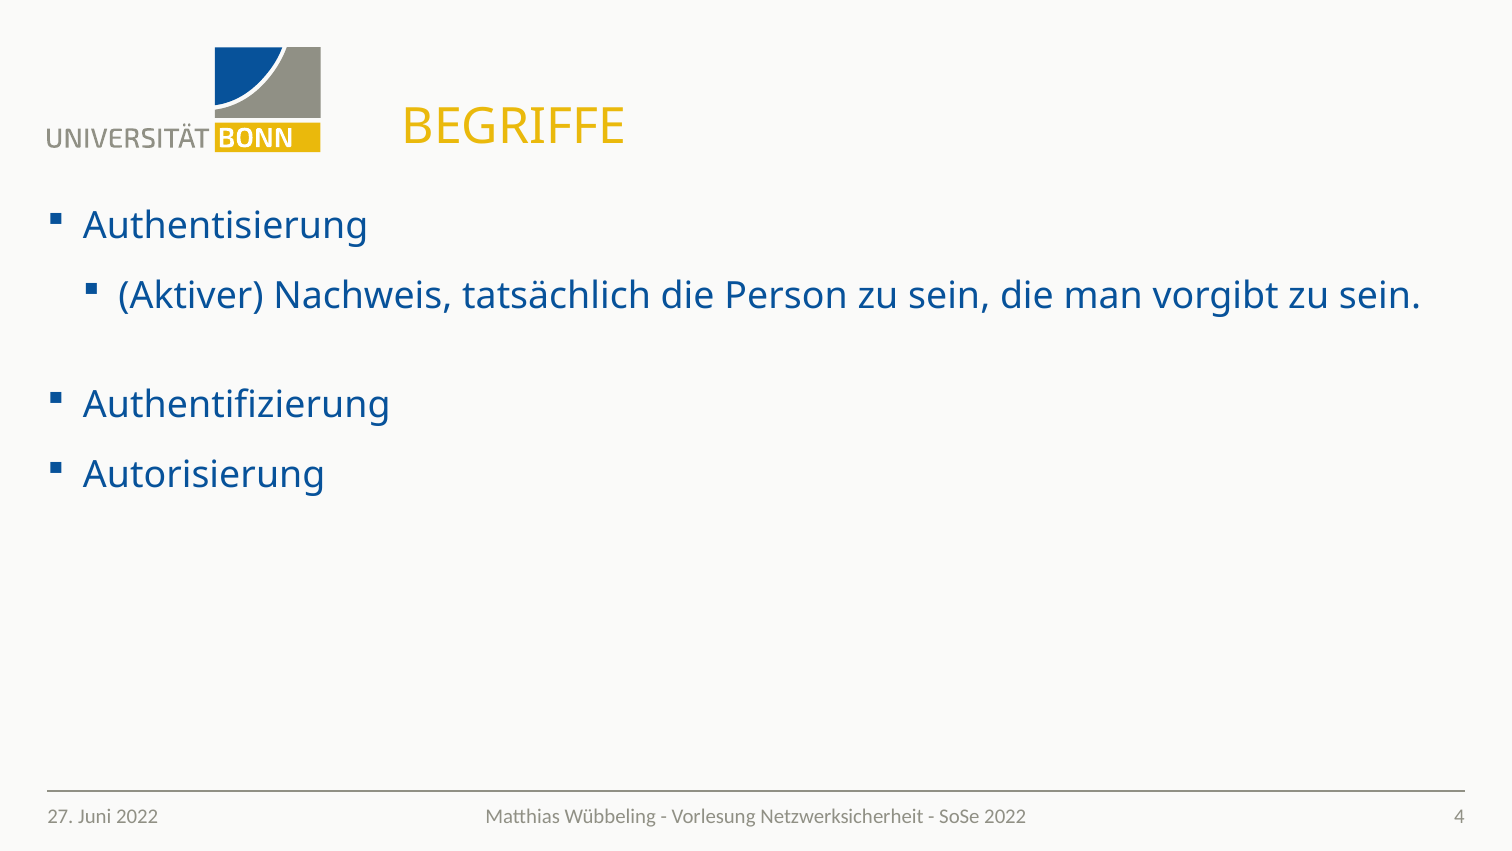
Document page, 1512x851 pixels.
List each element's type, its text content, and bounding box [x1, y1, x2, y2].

footer Matthias Wübbeling - Vorlesung Netzwerksicherheit - SoSe 2022 [342, 791, 1170, 839]
title Begriffe [401, 47, 1465, 154]
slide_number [47, 791, 189, 839]
list Authentisierung (Aktiver) Nachweis, tatsächlich die Person zu sein, die man vorgibt zu sein. Authentifizierung Autorisierung [47, 200, 1465, 745]
slide_number 4 [1370, 791, 1465, 839]
